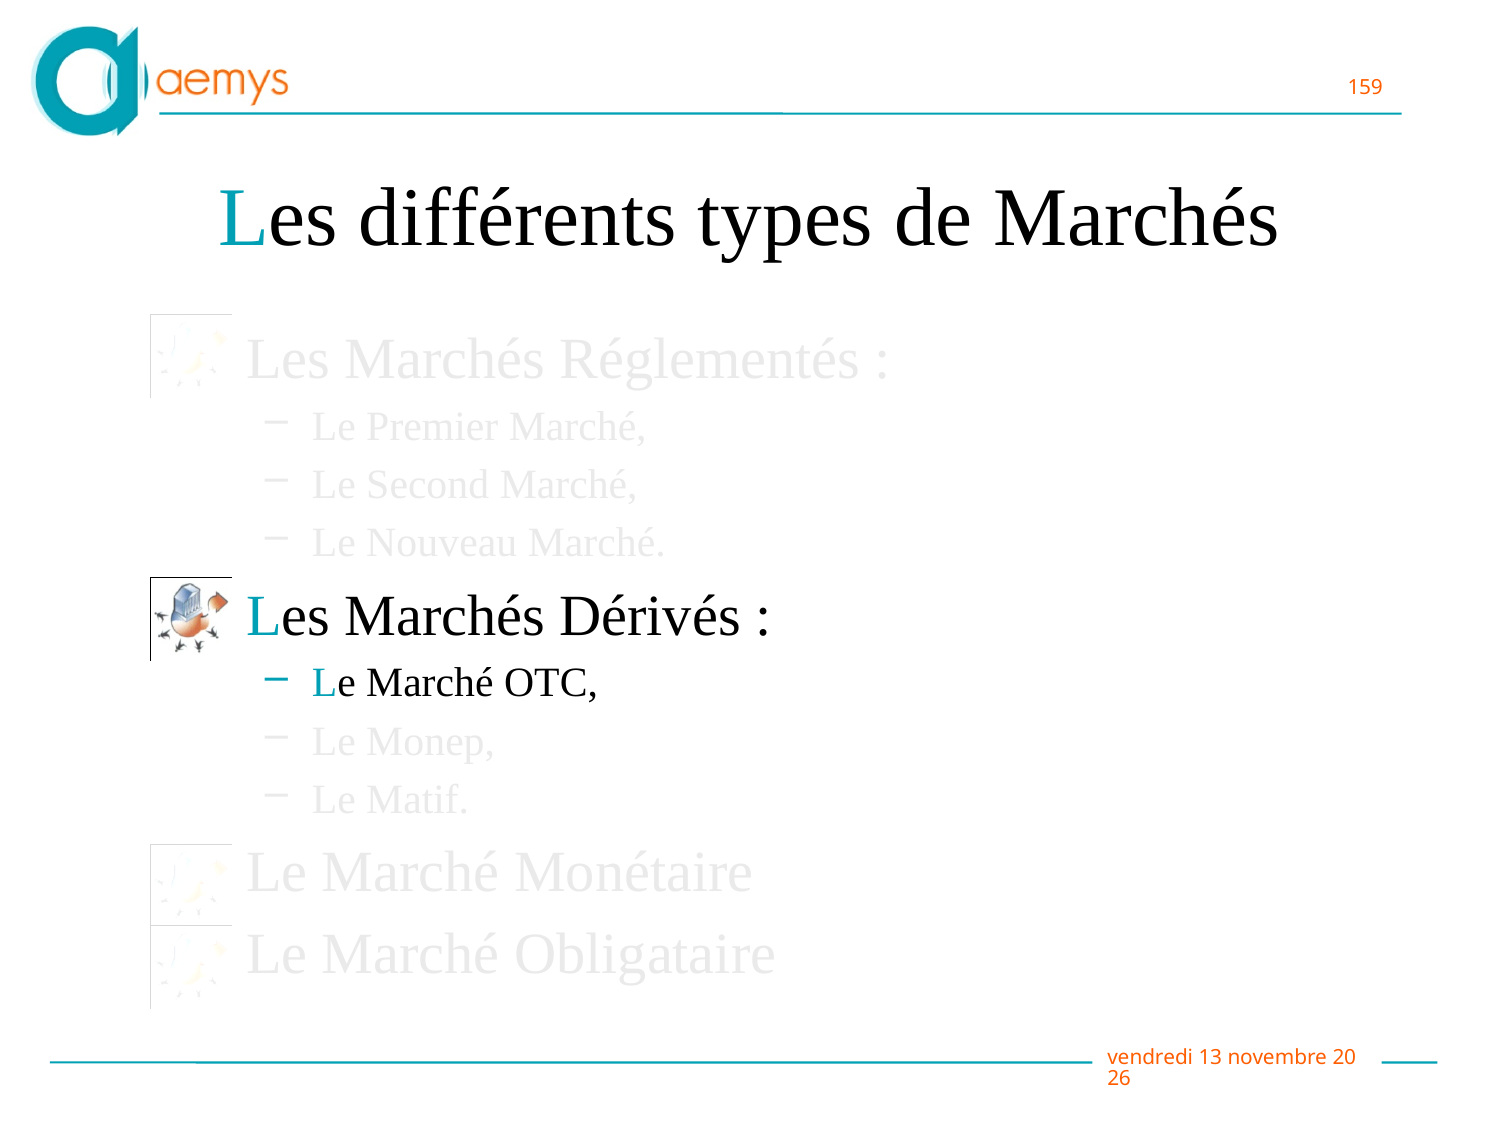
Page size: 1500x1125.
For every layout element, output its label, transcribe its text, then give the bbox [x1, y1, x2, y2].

picture [149, 577, 233, 661]
picture [149, 844, 233, 1009]
title Les différents types de Marchés [112, 137, 1388, 288]
list Les Marchés Réglementés : Le Premier Marché, Le Second Marché, Le Nouveau Marché. Les Marchés Dérivés : Le Marché OTC, Le Monep, Le Matif. Le Marché Monétaire Le Marché Obligataire [174, 312, 1338, 1013]
picture [29, 24, 290, 138]
picture [149, 314, 233, 398]
